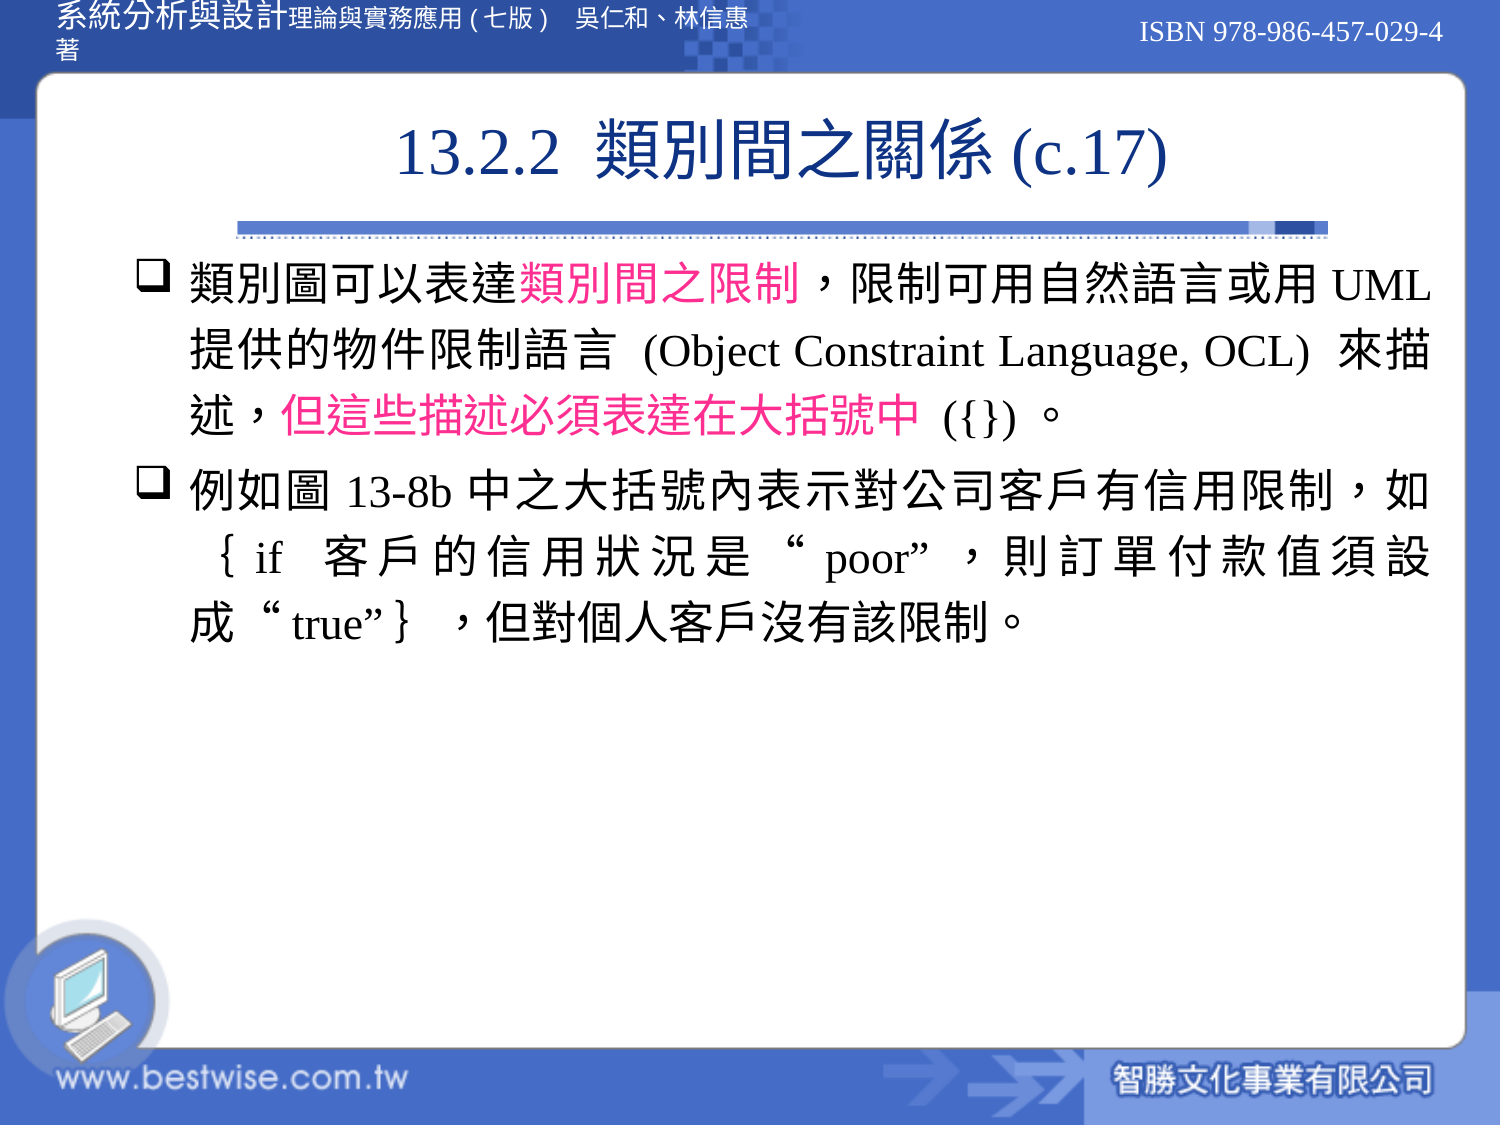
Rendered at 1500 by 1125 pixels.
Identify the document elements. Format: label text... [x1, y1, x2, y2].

title 13.2.2 類別間之關係(c.17) [177, 73, 1388, 222]
picture [0, 0, 1500, 1125]
picture [195, 0, 206, 19]
list 類別圖可以表達類別間之限制，限制可用自然語言或用UML 提供的物件限制語言 (Object Constraint Language, OCL) 來描述，但這些描述必須表達在大括號中 ({})。 例如圖13-8b中之大括號內表示對公司客戶有信用限制，如｛if 客戶的信用狀況是“poor”，則訂單付款值須設成“true”｝，但對個人客戶沒有該限制。 [117, 235, 1447, 1033]
